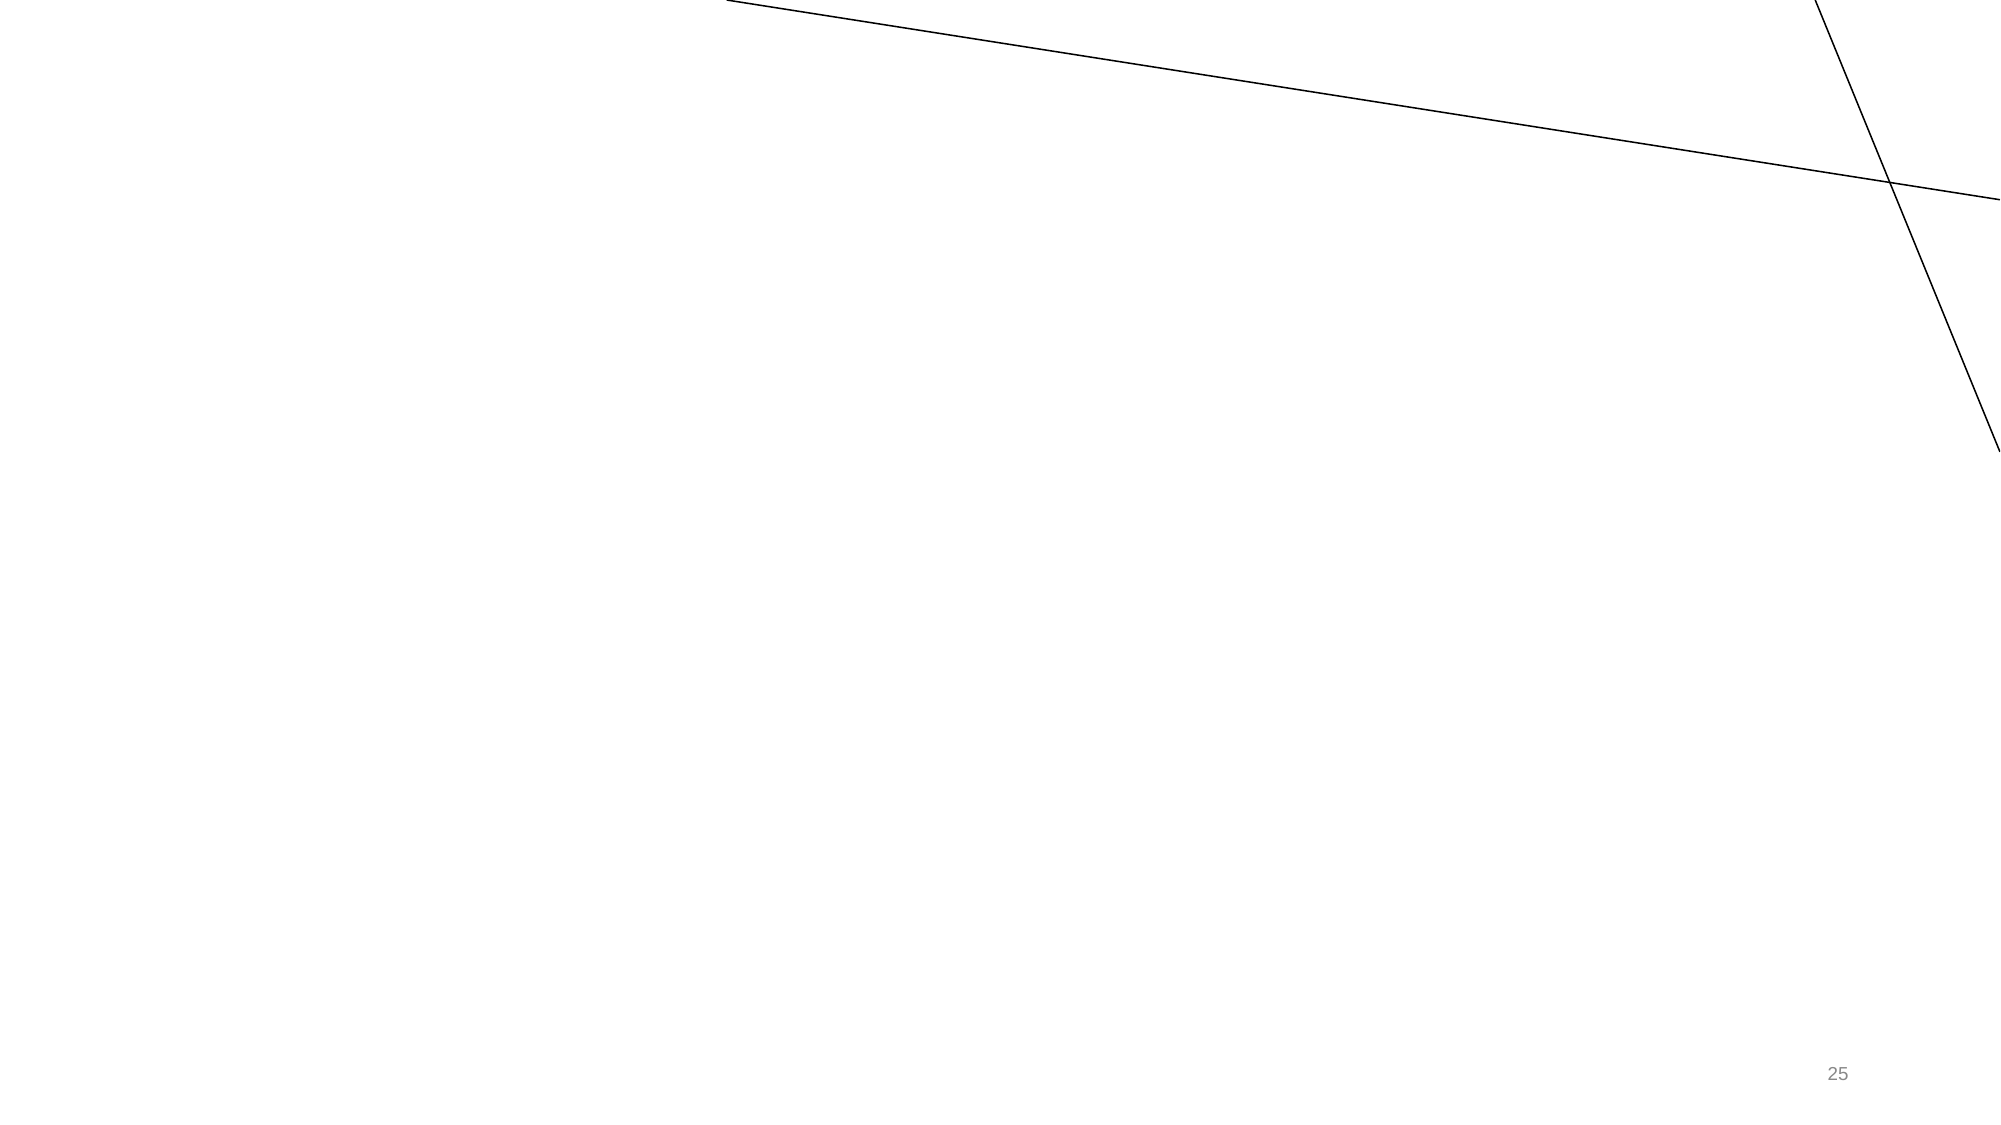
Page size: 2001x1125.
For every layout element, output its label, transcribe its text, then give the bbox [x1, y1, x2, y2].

slide_number ‹#› [1701, 1042, 1864, 1103]
